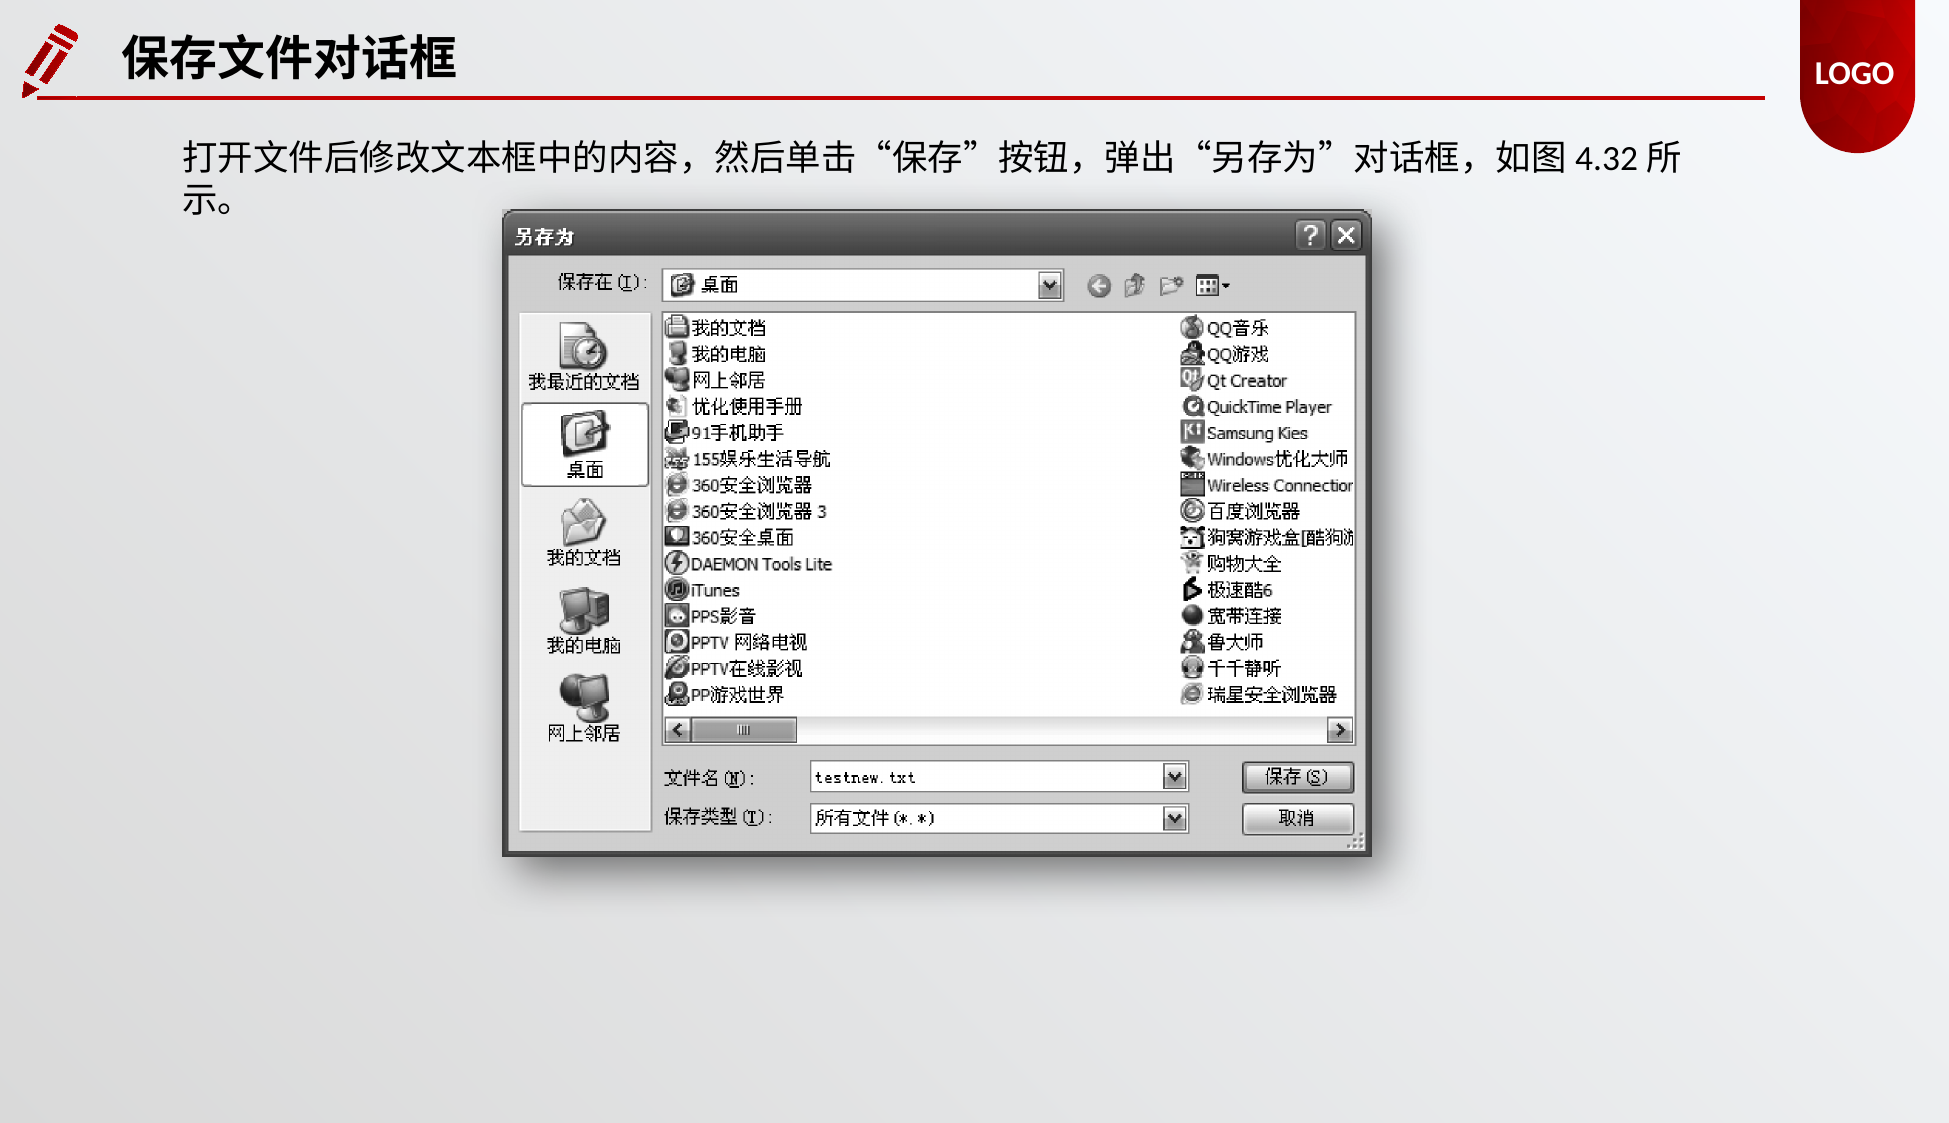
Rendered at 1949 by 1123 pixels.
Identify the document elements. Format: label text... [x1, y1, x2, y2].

picture [26, 42, 52, 75]
picture [22, 82, 37, 97]
picture [1800, 0, 1916, 154]
picture [54, 24, 78, 41]
text_box 打开文件后修改文本框中的内容，然后单击“保存”按钮，弹出“另存为”对话框，如图4.32所示。 [167, 127, 1722, 228]
picture [48, 33, 73, 49]
text_box 保存文件对话框 [101, 17, 867, 95]
picture [40, 50, 67, 83]
picture [501, 209, 1372, 857]
